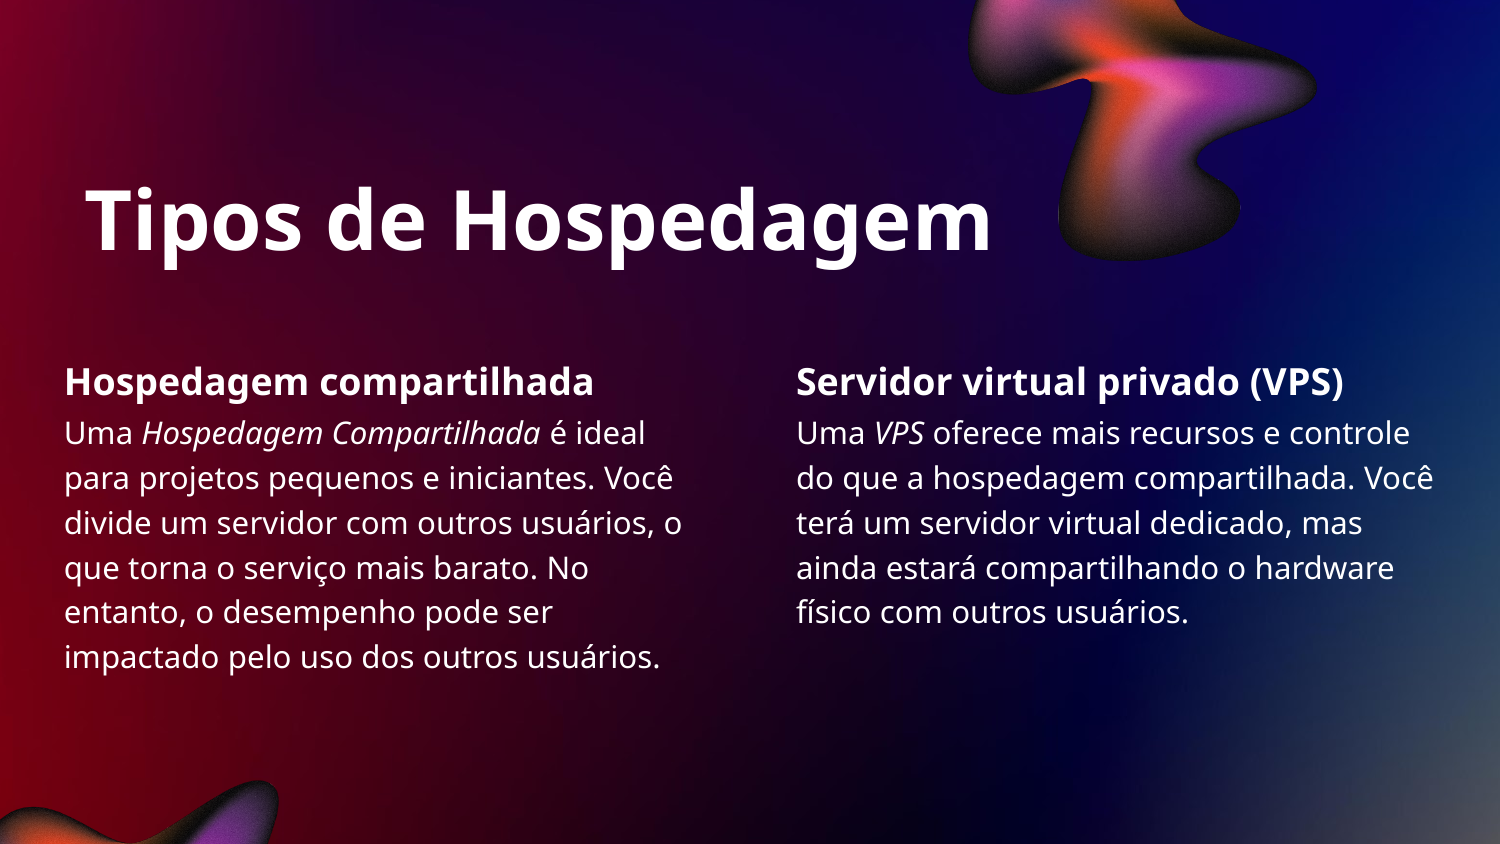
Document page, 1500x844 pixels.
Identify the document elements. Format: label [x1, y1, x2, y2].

text_box [63, 340, 705, 717]
picture [0, 0, 1500, 844]
text_box [795, 340, 1437, 672]
